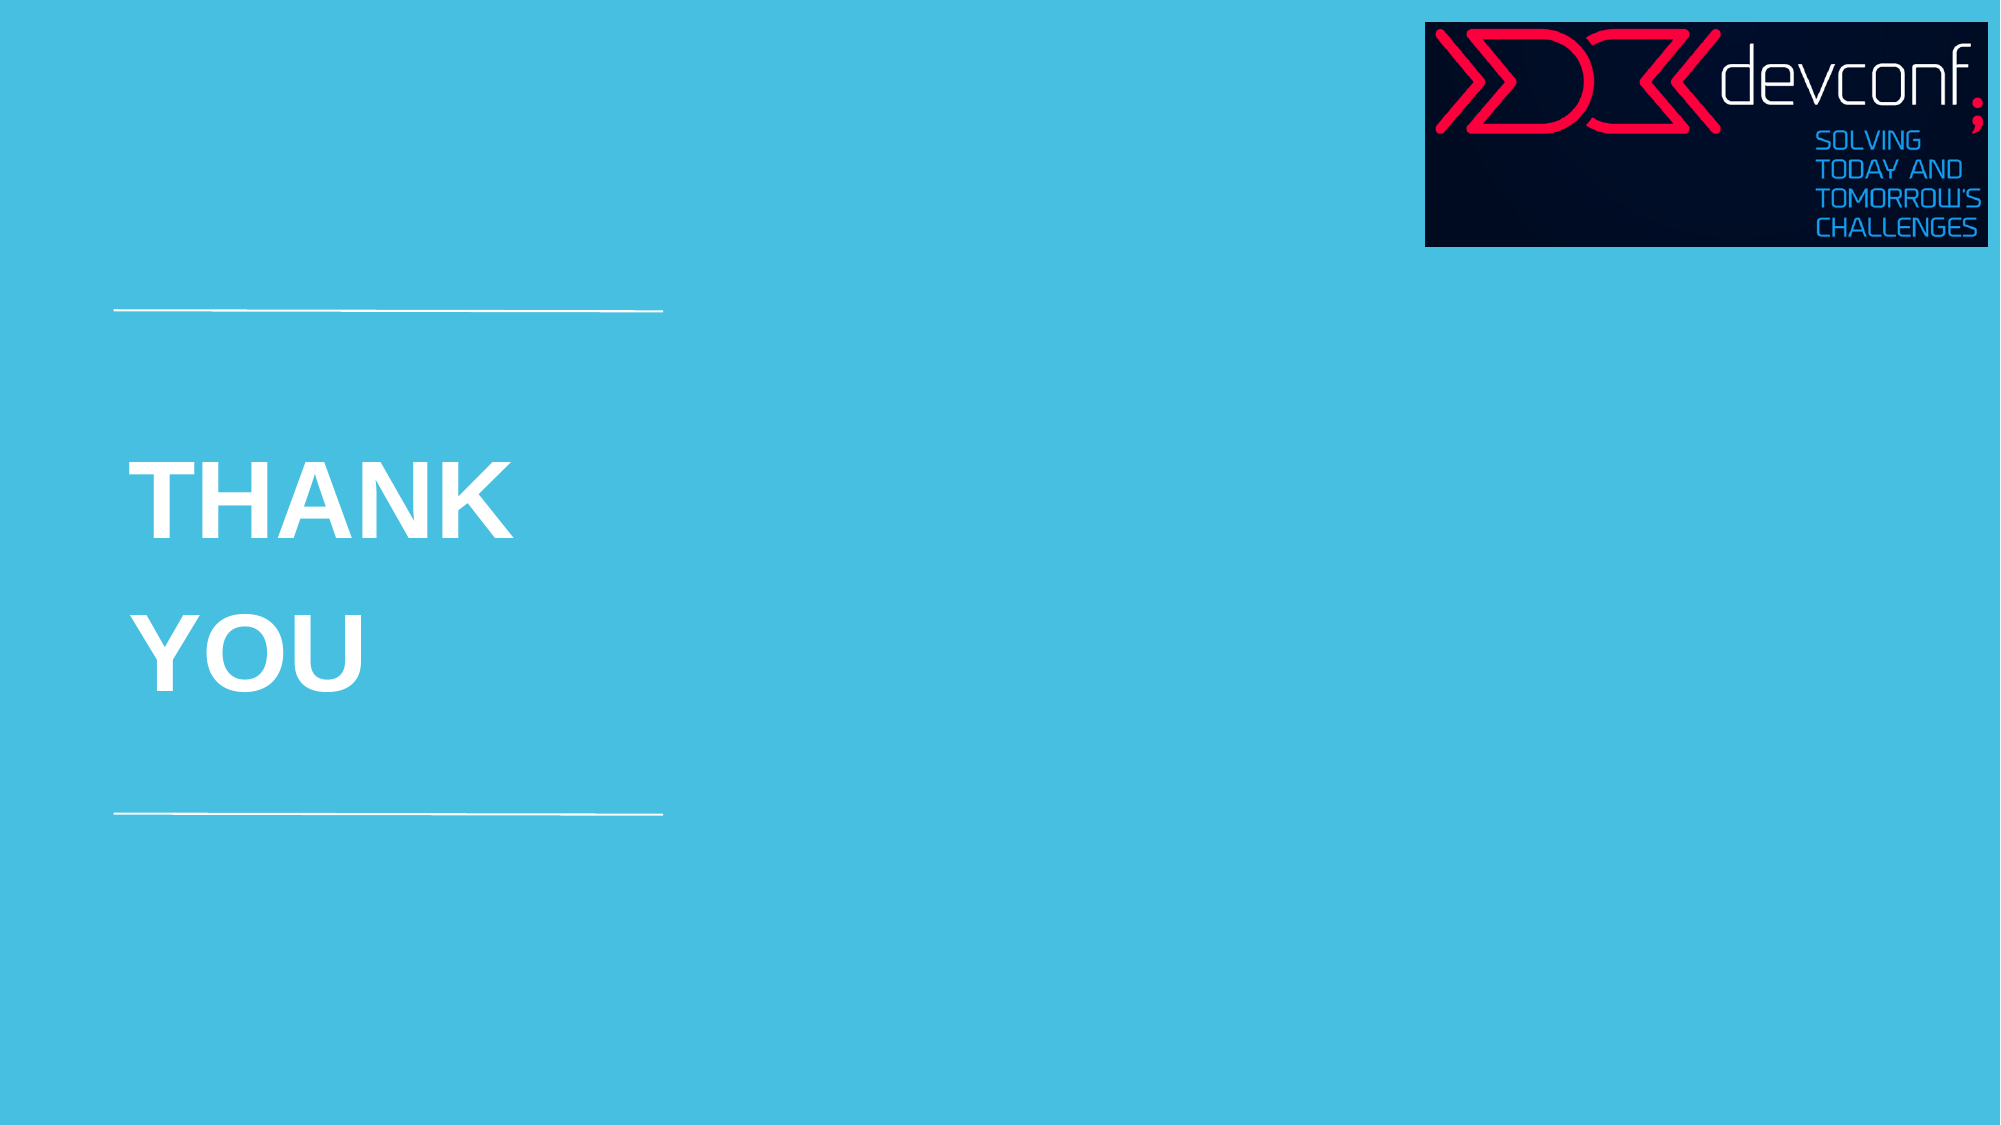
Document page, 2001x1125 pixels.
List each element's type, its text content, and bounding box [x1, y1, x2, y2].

picture [1425, 22, 1988, 247]
list THANK YOU [113, 420, 967, 705]
